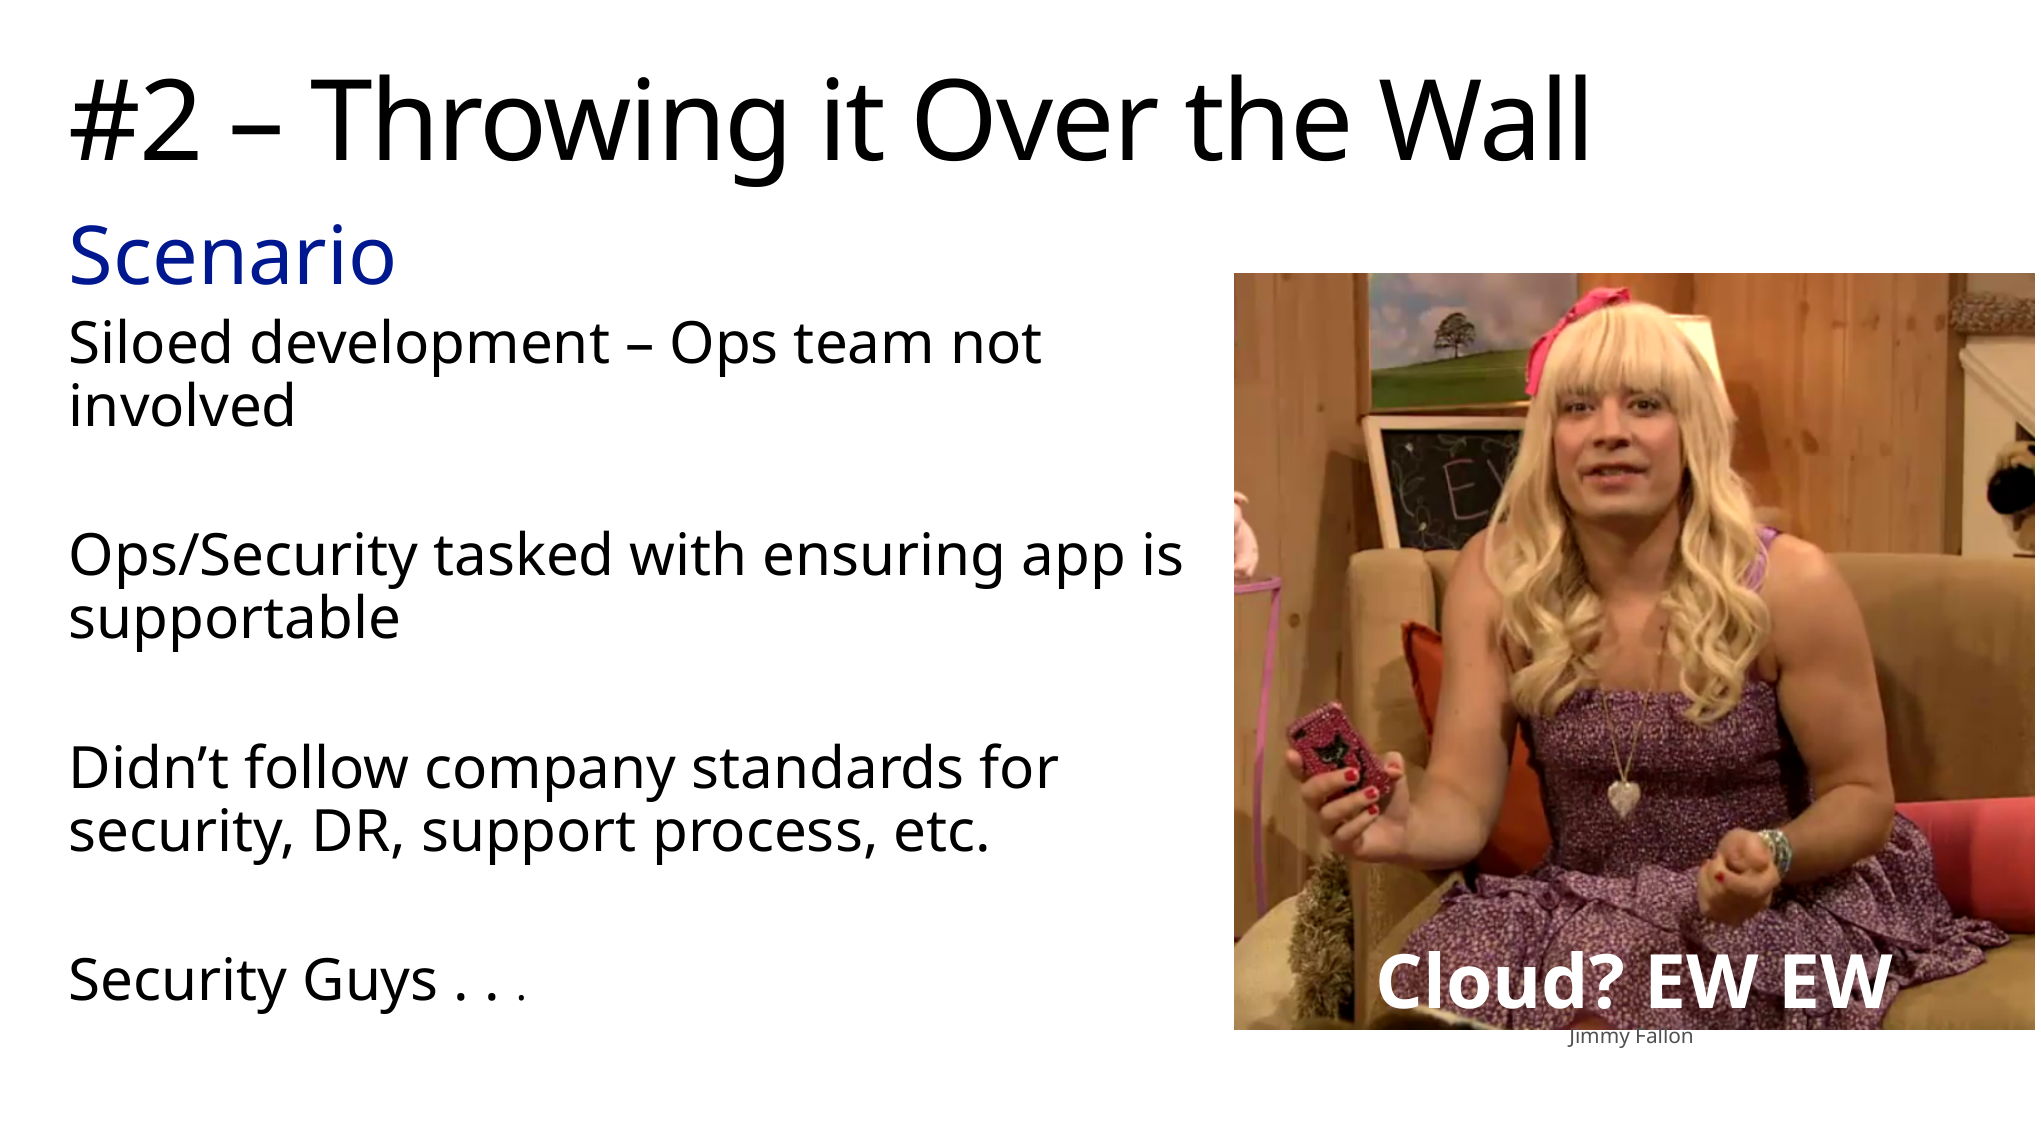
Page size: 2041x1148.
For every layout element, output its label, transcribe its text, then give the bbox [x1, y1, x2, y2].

list Scenario Siloed development – Ops team not involved Ops/Security tasked with ensuring app is supportable Didn’t follow company standards for security, DR, support process, etc. Security Guys . . . [45, 198, 1216, 1148]
text_box Jimmy Fallon [1231, 1014, 2032, 1059]
picture [1234, 273, 2035, 1030]
title #2 – Throwing it Over the Wall [45, 48, 1996, 199]
